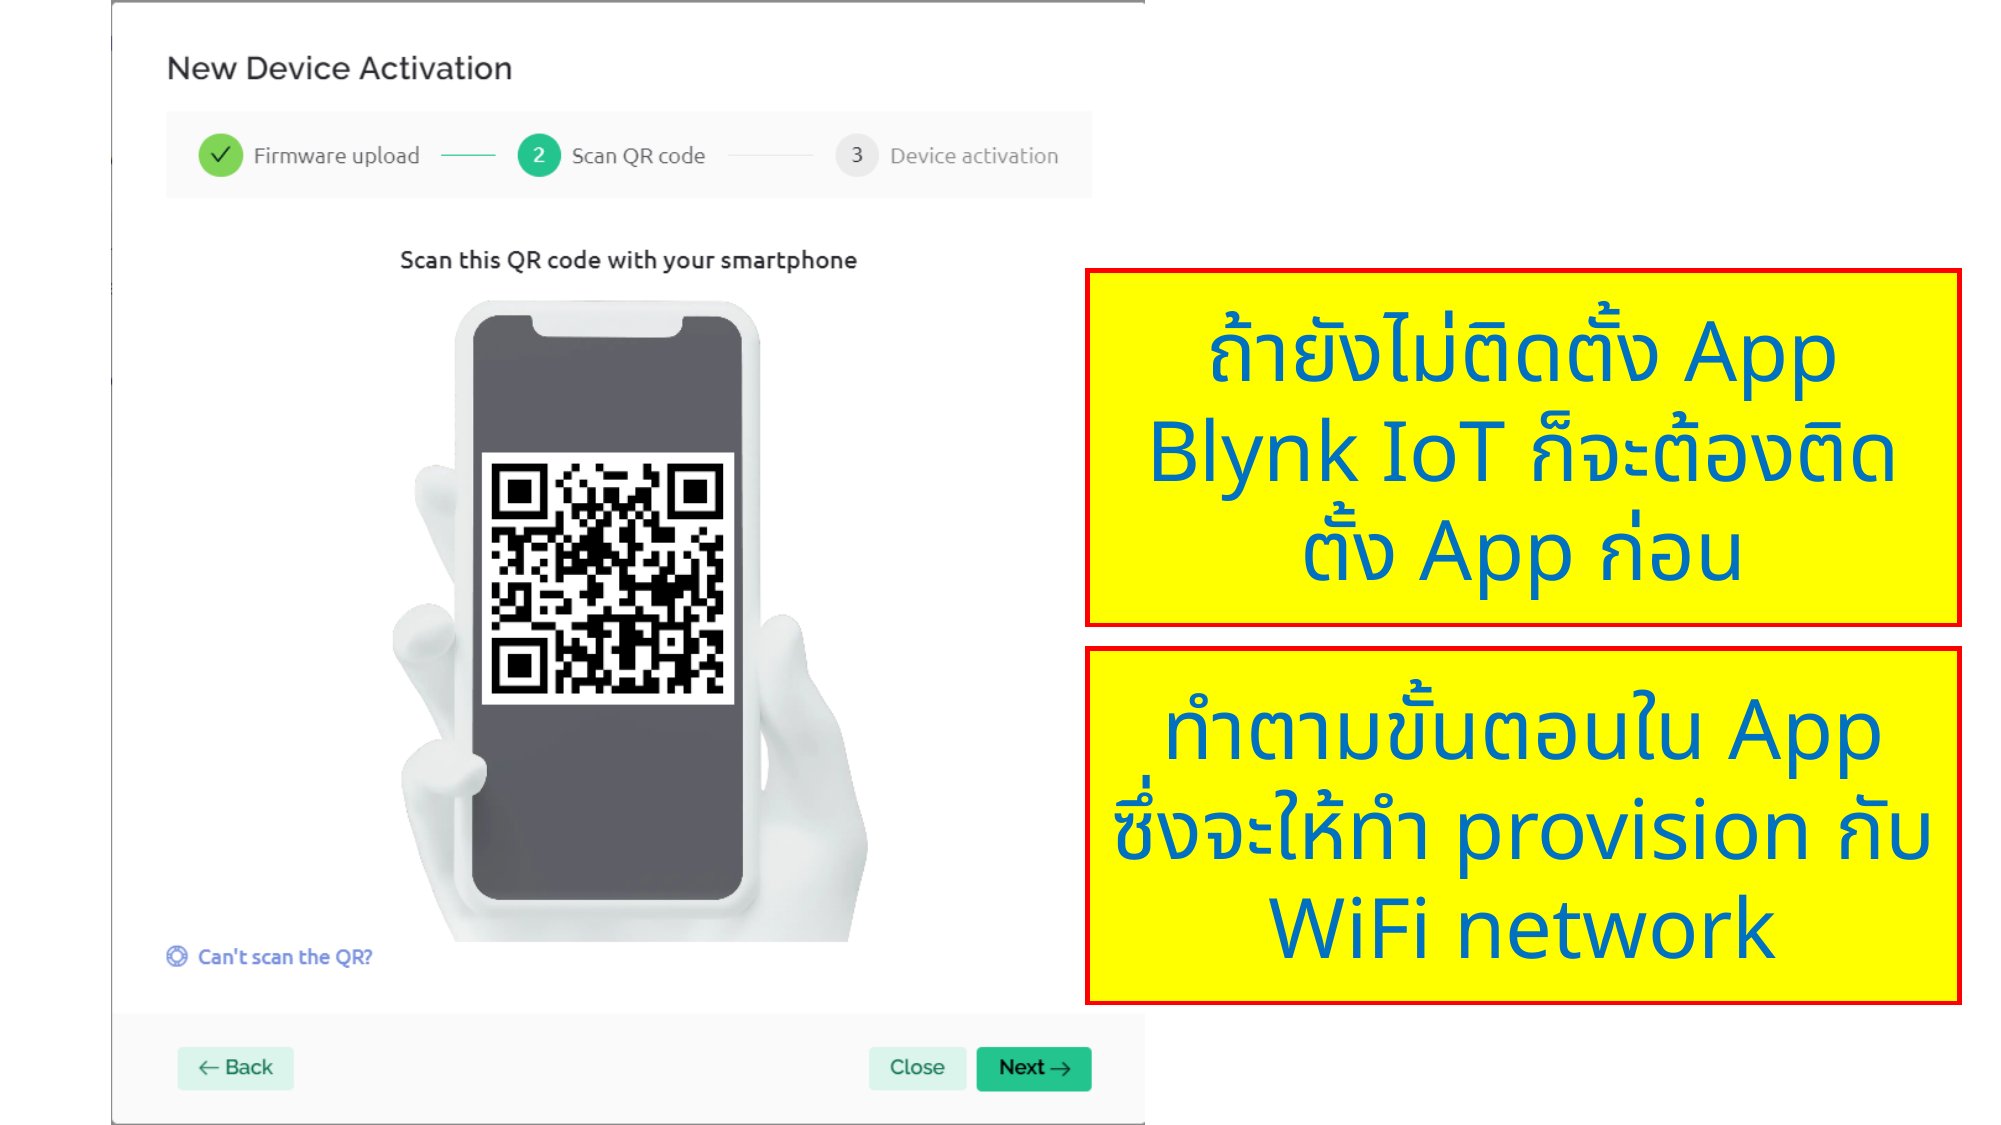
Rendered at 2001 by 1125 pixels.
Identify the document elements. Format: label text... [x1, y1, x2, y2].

text_box ทำตามขั้นตอนใน App ซึ่งจะให้ทำ provision กับ WiFi network [1145, 647, 1960, 1004]
text_box ถ้ายังไม่ติดตั้ง App Blynk IoT ก็จะต้องติดตั้ง App ก่อน [1145, 269, 1960, 626]
picture [111, 0, 1145, 1125]
